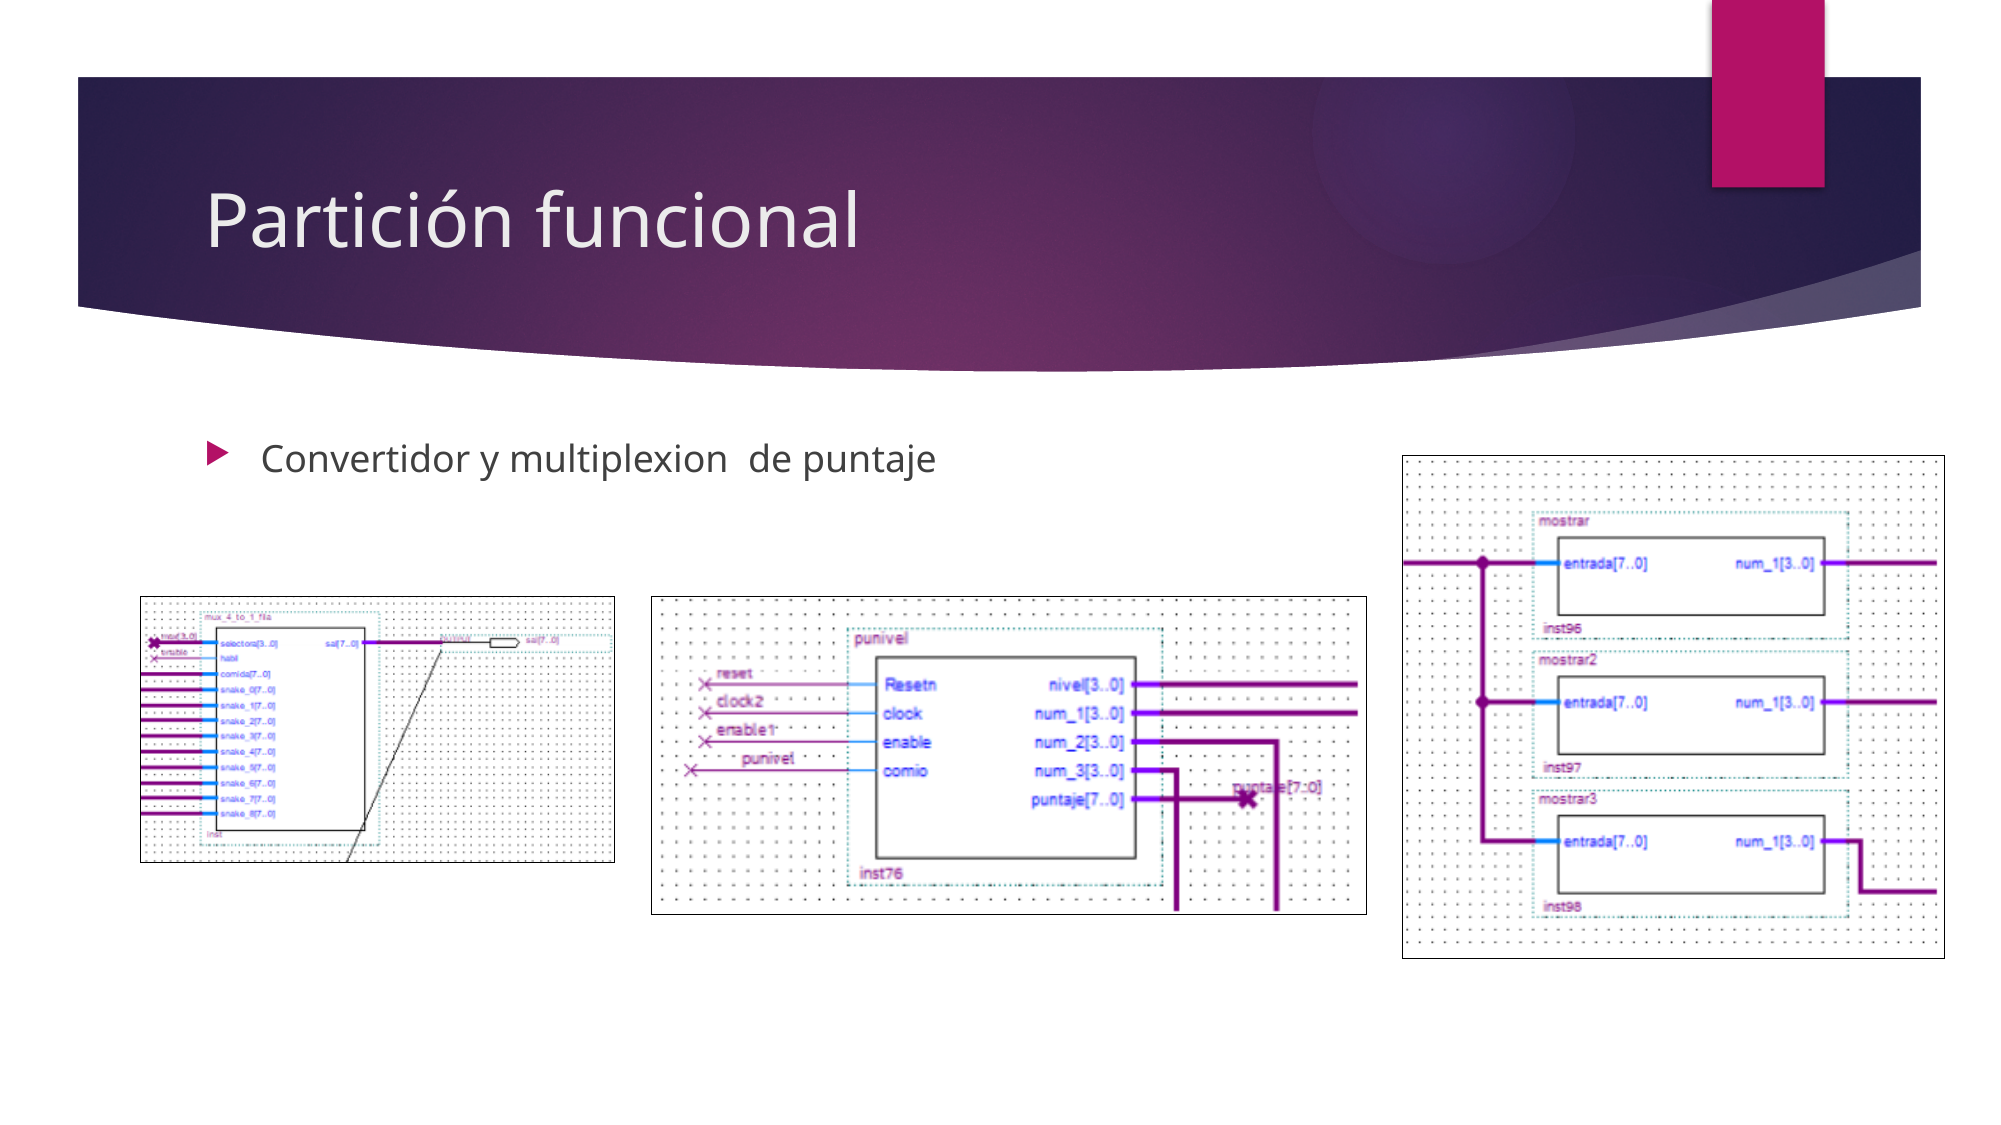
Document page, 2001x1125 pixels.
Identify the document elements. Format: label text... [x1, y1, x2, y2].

list Convertidor y multiplexion de puntaje [189, 427, 1638, 988]
picture [140, 596, 615, 863]
title Partición funcional [189, 159, 1627, 276]
picture [650, 596, 1367, 915]
picture [1402, 455, 1946, 960]
